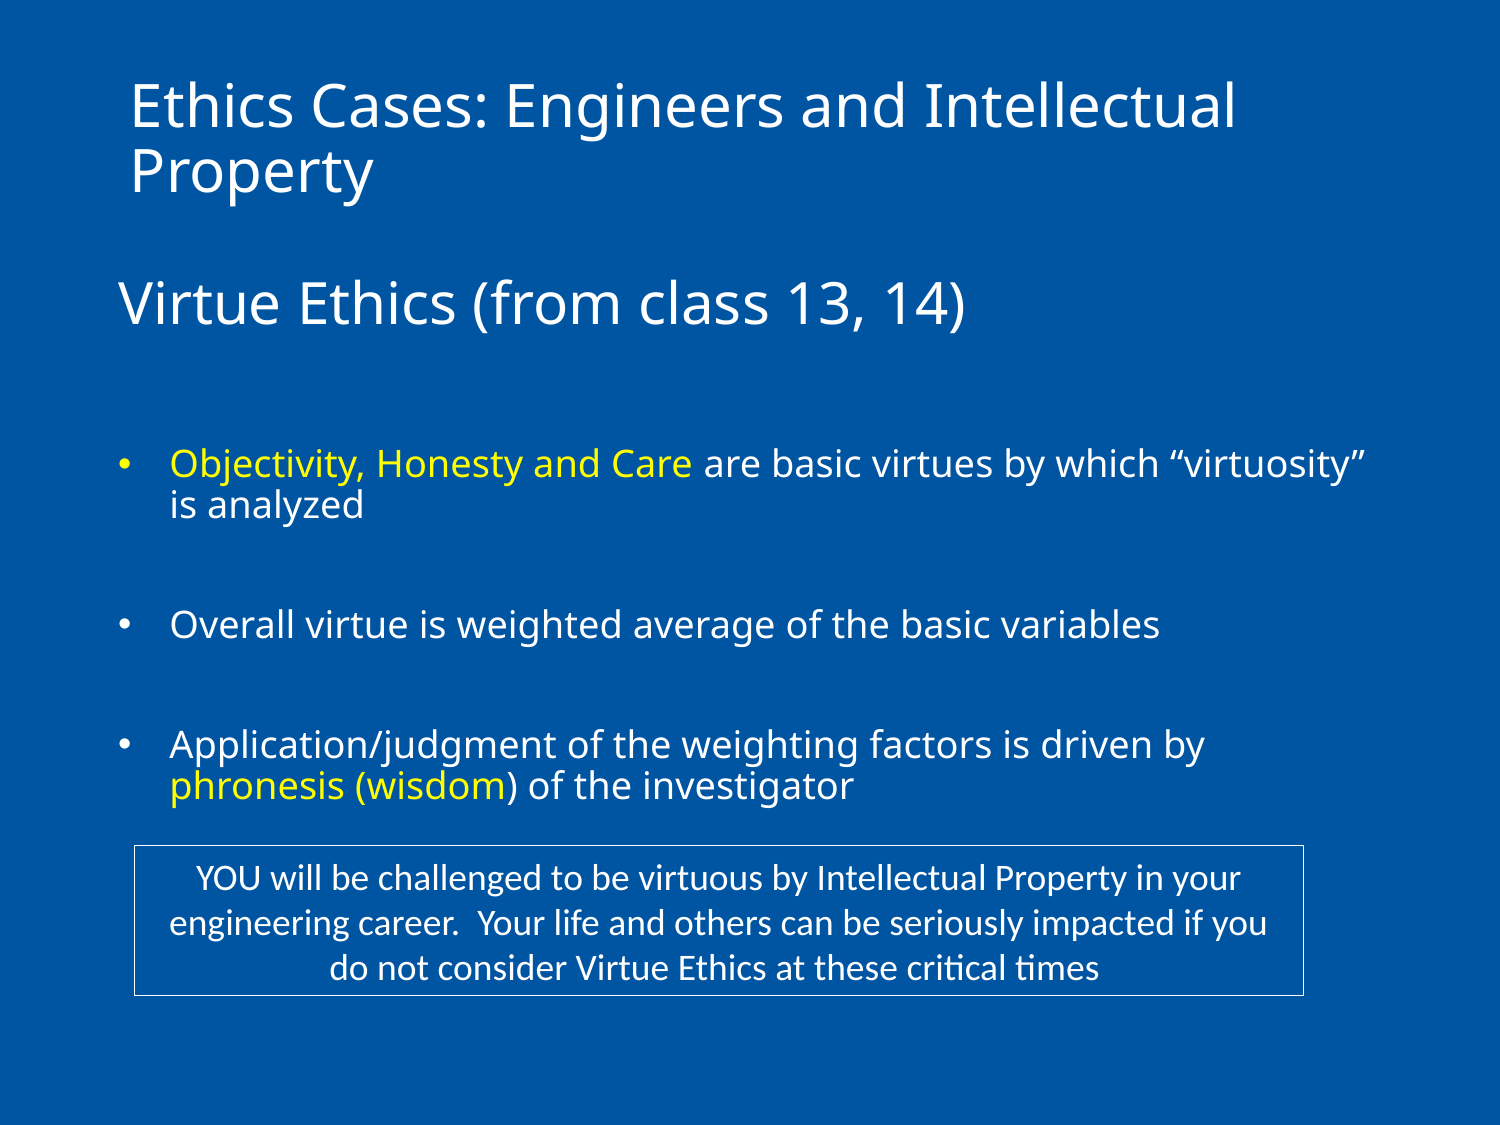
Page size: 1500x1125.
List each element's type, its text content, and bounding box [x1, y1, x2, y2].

list Objectivity, Honesty and Care are basic virtues by which “virtuosity” is analyzed Overall virtue is weighted average of the basic variables Application/judgment of the weighting factors is driven by phronesis (wisdom) of the investigator [103, 437, 1397, 817]
list Virtue Ethics (from class 13, 14) [103, 267, 1397, 352]
text_box YOU will be challenged to be virtuous by Intellectual Property in your engineering career. Your life and others can be seriously impacted if you do not consider Virtue Ethics at these critical times [134, 845, 1304, 996]
title Ethics Cases: Engineers and Intellectual Property [115, 68, 1409, 214]
